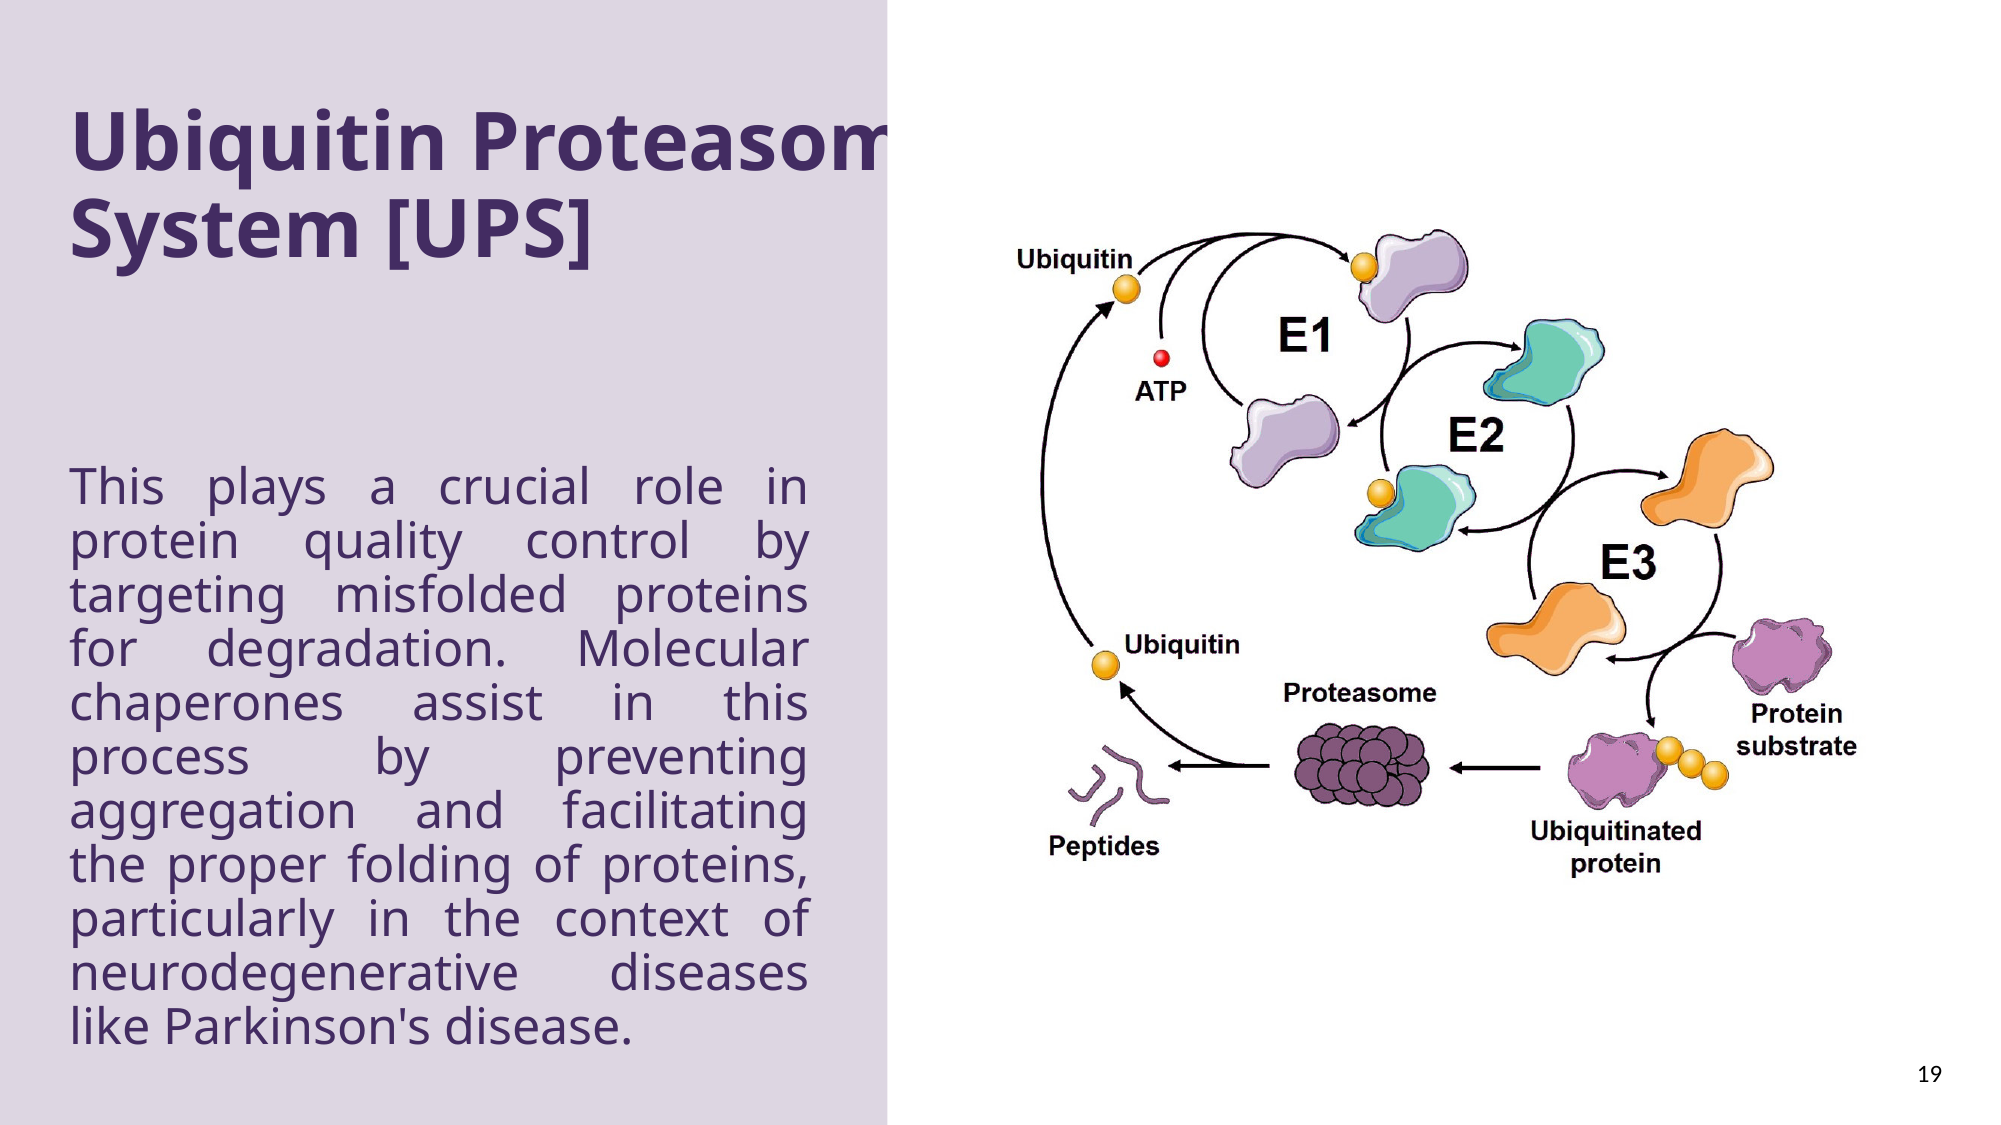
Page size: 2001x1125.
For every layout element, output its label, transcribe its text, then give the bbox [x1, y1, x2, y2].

title Ubiquitin Proteasome System [UPS] [54, 54, 886, 321]
list This plays a crucial role in protein quality control by targeting misfolded proteins for degradation. Molecular chaperones assist in this process by preventing aggregation and facilitating the proper folding of proteins, particularly in the context of neurodegenerative diseases like Parkinson's disease. [54, 454, 826, 1073]
picture [999, 229, 1875, 895]
slide_number 19 [1432, 1042, 1958, 1103]
text_box [0, 0, 886, 1125]
text_box [886, 0, 2000, 1125]
